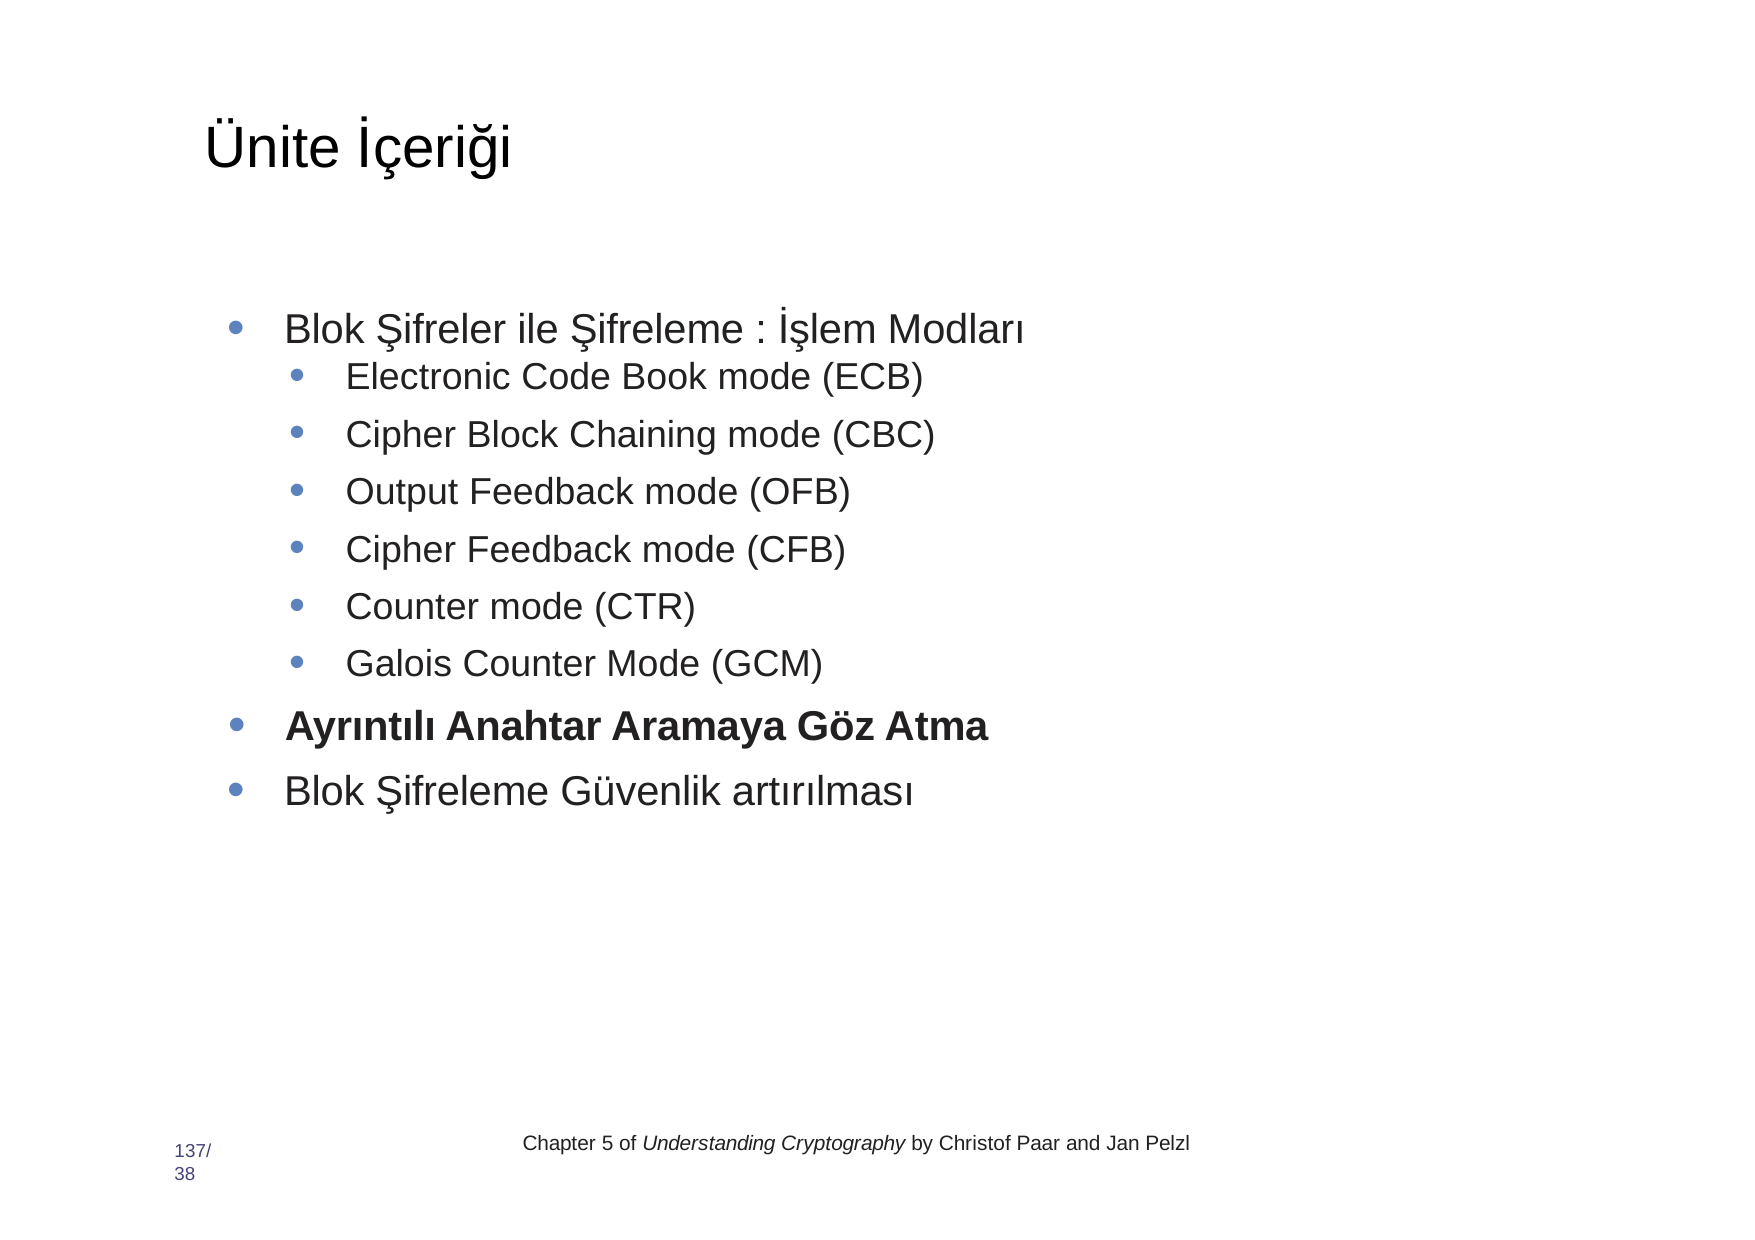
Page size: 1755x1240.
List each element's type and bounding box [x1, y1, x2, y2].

text_box [225, 302, 1315, 919]
title [202, 108, 1552, 181]
slide_number [170, 1139, 224, 1164]
footer [520, 1129, 1194, 1157]
